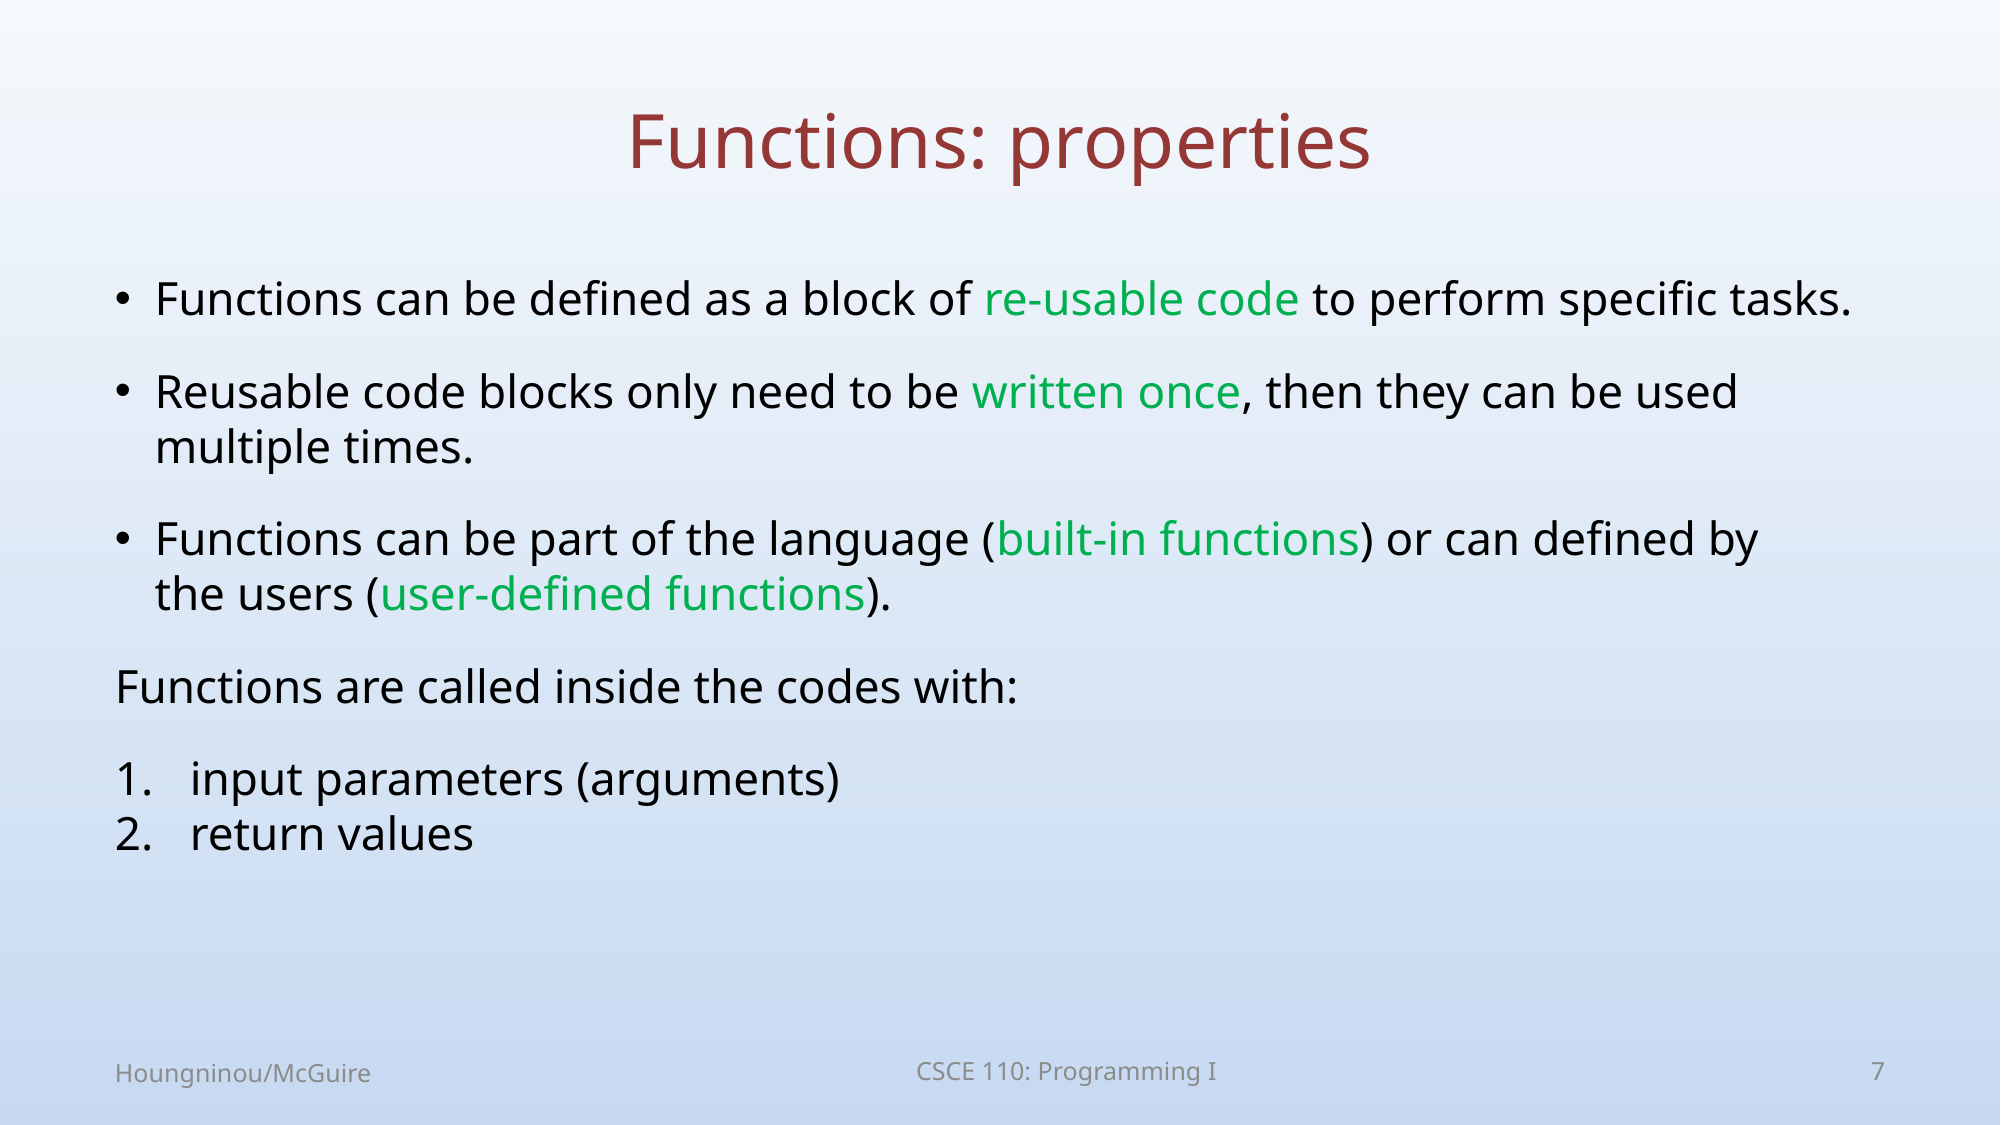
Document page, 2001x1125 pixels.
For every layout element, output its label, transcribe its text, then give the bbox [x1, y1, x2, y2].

slide_number Houngninou/McGuire [99, 1042, 567, 1103]
list Functions can be defined as a block of re-usable code to perform specific tasks. Reusable code blocks only need to be written once, then they can be used multiple times. Functions can be part of the language (built-in functions) or can defined by the users (user-defined functions). Functions are called inside the codes with: input parameters (arguments) return values [99, 262, 1900, 1005]
footer CSCE 110: Programming I [683, 1042, 1450, 1103]
title Functions: properties [99, 45, 1900, 233]
slide_number 7 [1450, 1042, 1900, 1103]
